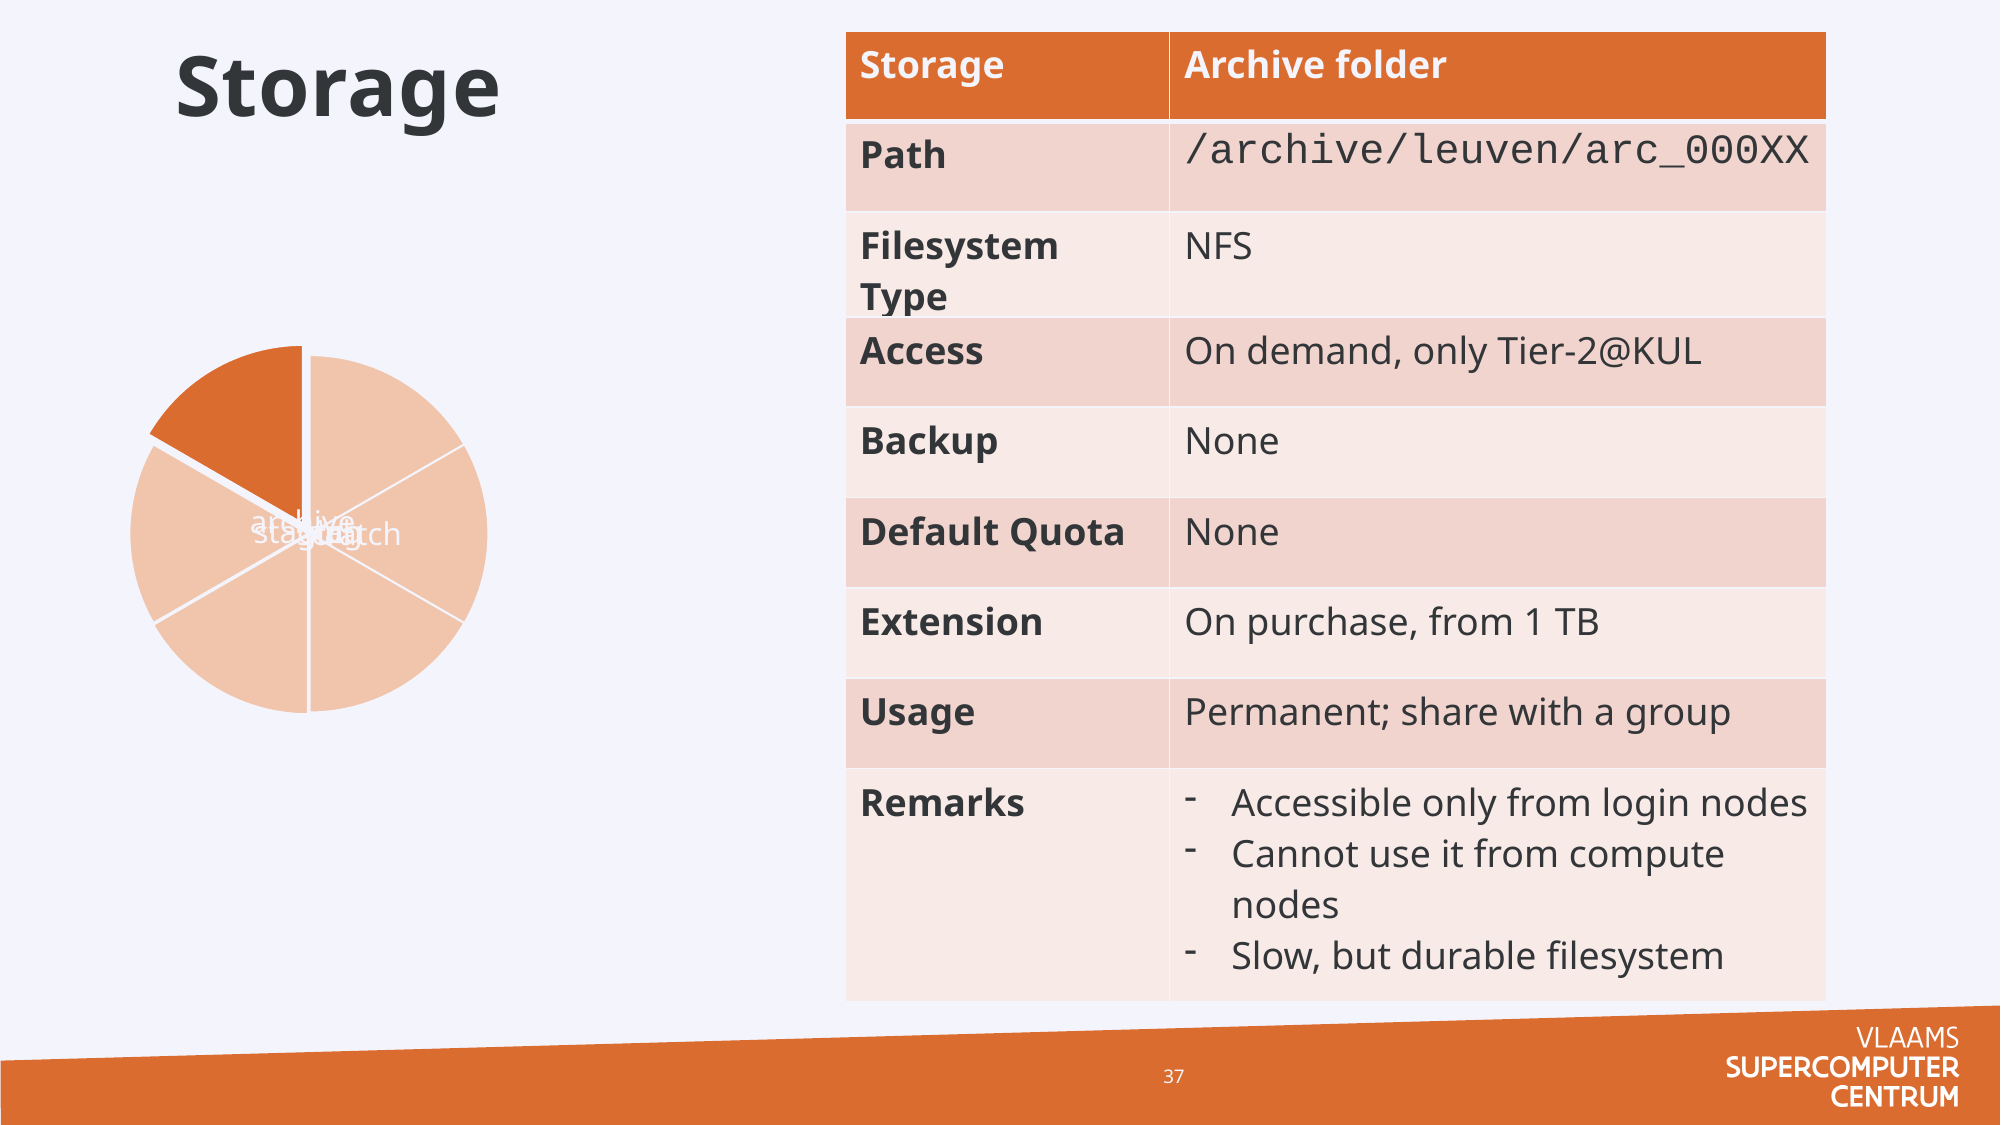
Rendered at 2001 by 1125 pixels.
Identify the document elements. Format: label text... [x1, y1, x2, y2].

table_cell /archive/leuven/arc_000XX [1170, 124, 1826, 211]
text_box Storage [173, 31, 544, 133]
table_header Storage [846, 32, 1169, 119]
table_cell NFS [1170, 213, 1826, 316]
table_cell Accessible only from login nodes Cannot use it from compute nodes Slow, but durable filesystem [1170, 769, 1826, 1001]
slide_number 37 [1117, 1047, 1200, 1108]
table_cell Permanent; share with a group [1170, 679, 1826, 768]
picture [1725, 1021, 1960, 1117]
table_cell Extension [846, 589, 1169, 677]
table_cell On purchase, from 1 TB [1170, 589, 1826, 677]
table_cell On demand, only Tier-2@KUL [1170, 318, 1826, 406]
table_cell Default Quota [846, 498, 1169, 587]
table_cell Access [846, 318, 1169, 406]
table_cell Filesystem Type [846, 213, 1169, 316]
table_cell None [1170, 498, 1826, 587]
table_cell Backup [846, 408, 1169, 497]
table_cell Remarks [846, 769, 1169, 1001]
table_cell Path [846, 124, 1169, 211]
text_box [55, 311, 575, 738]
table_cell Usage [846, 679, 1169, 768]
table_cell None [1170, 408, 1826, 497]
table_header Archive folder [1170, 32, 1826, 119]
